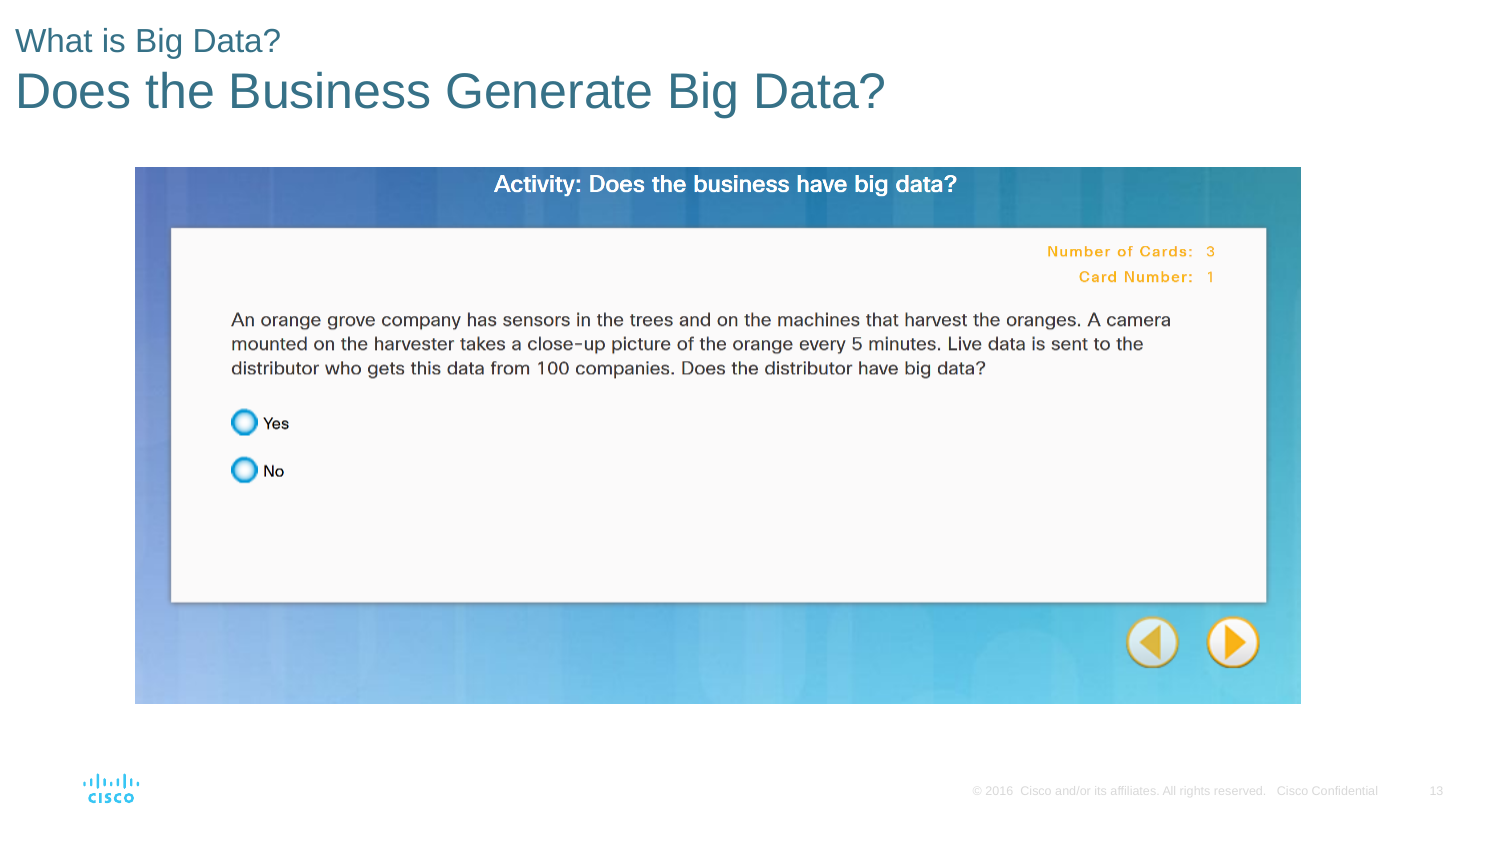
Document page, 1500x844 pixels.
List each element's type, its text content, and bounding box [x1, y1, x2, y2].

picture [135, 167, 1301, 704]
title What is Big Data? Does the Business Generate Big Data? [0, 6, 1500, 131]
